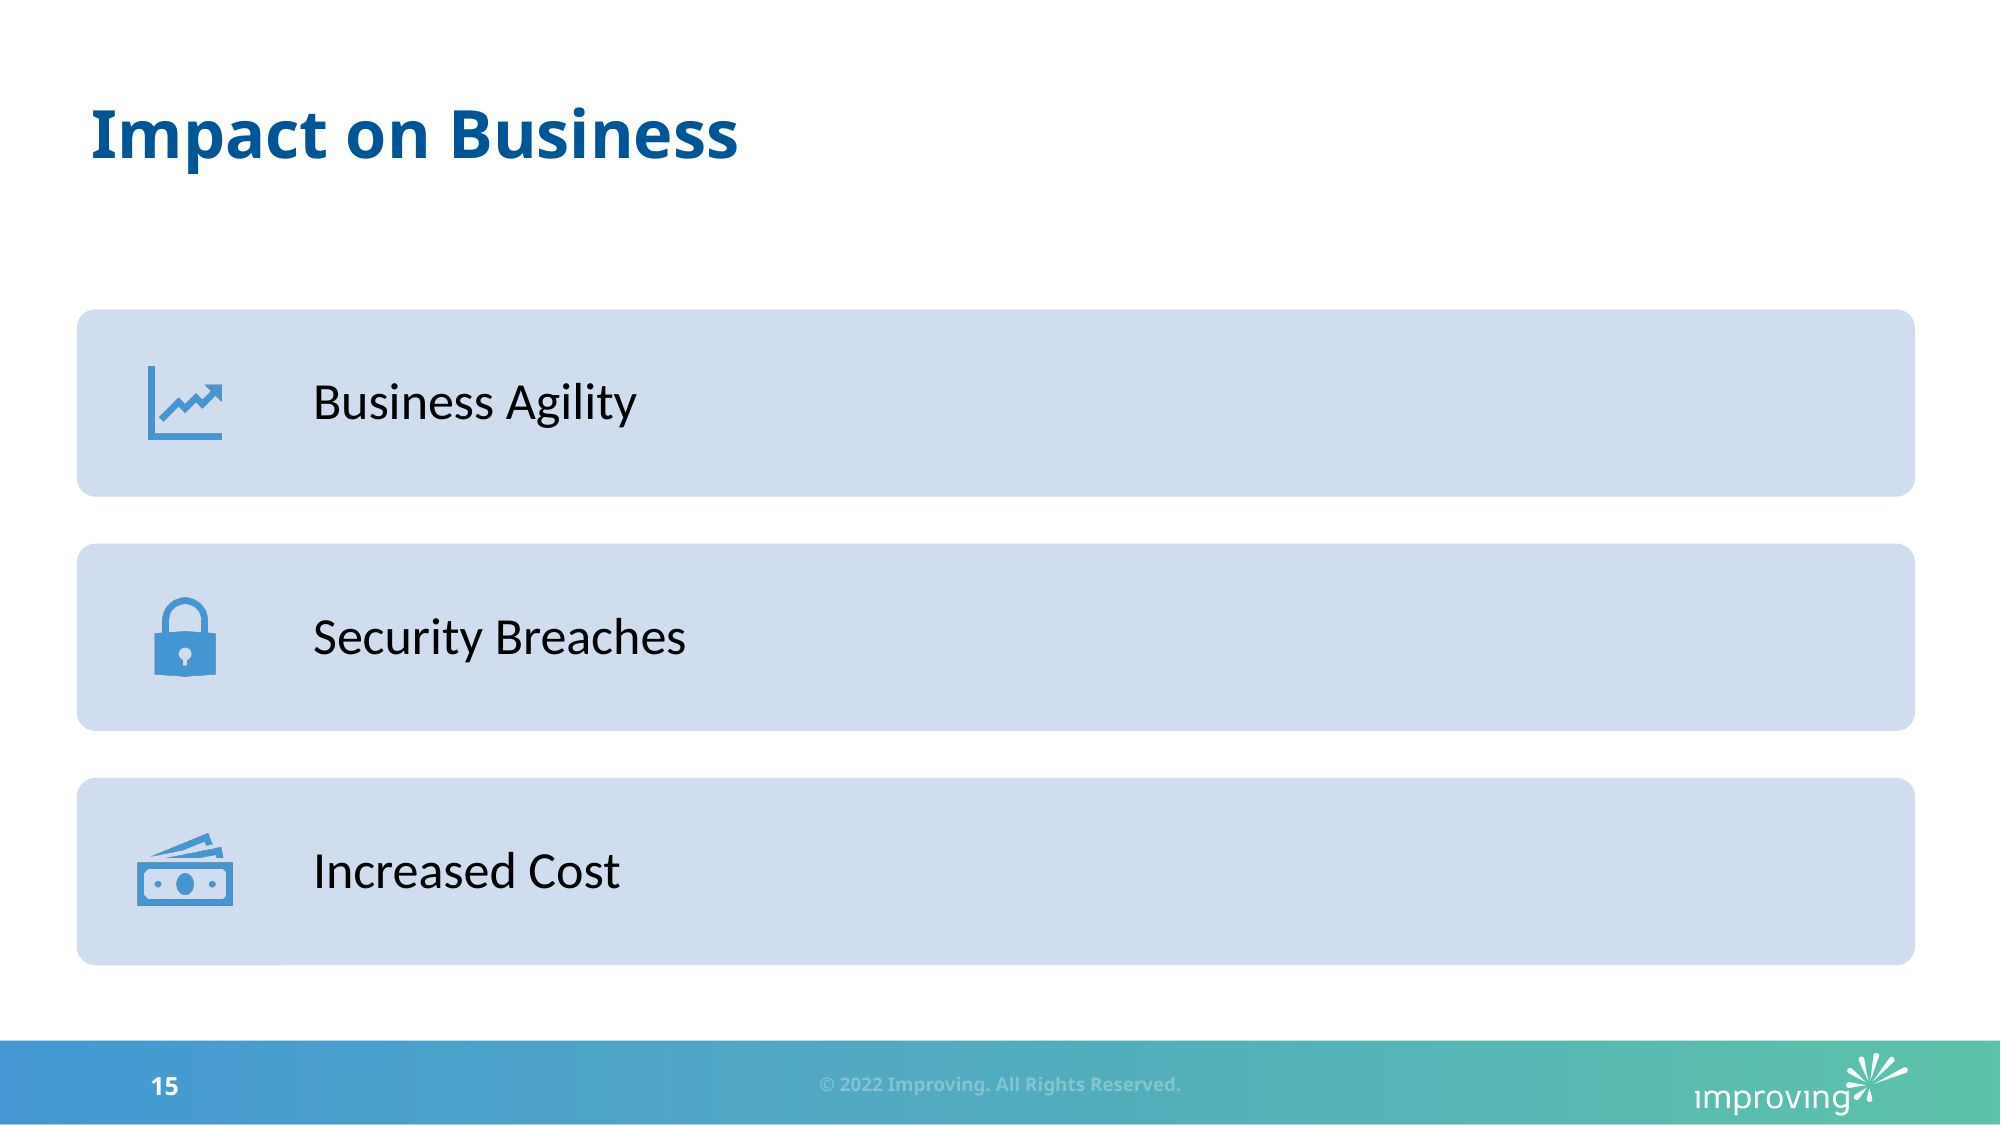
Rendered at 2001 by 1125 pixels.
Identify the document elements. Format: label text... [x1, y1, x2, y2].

title Impact on Business [76, 71, 1915, 181]
picture [0, 0, 2000, 1125]
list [76, 309, 1916, 966]
